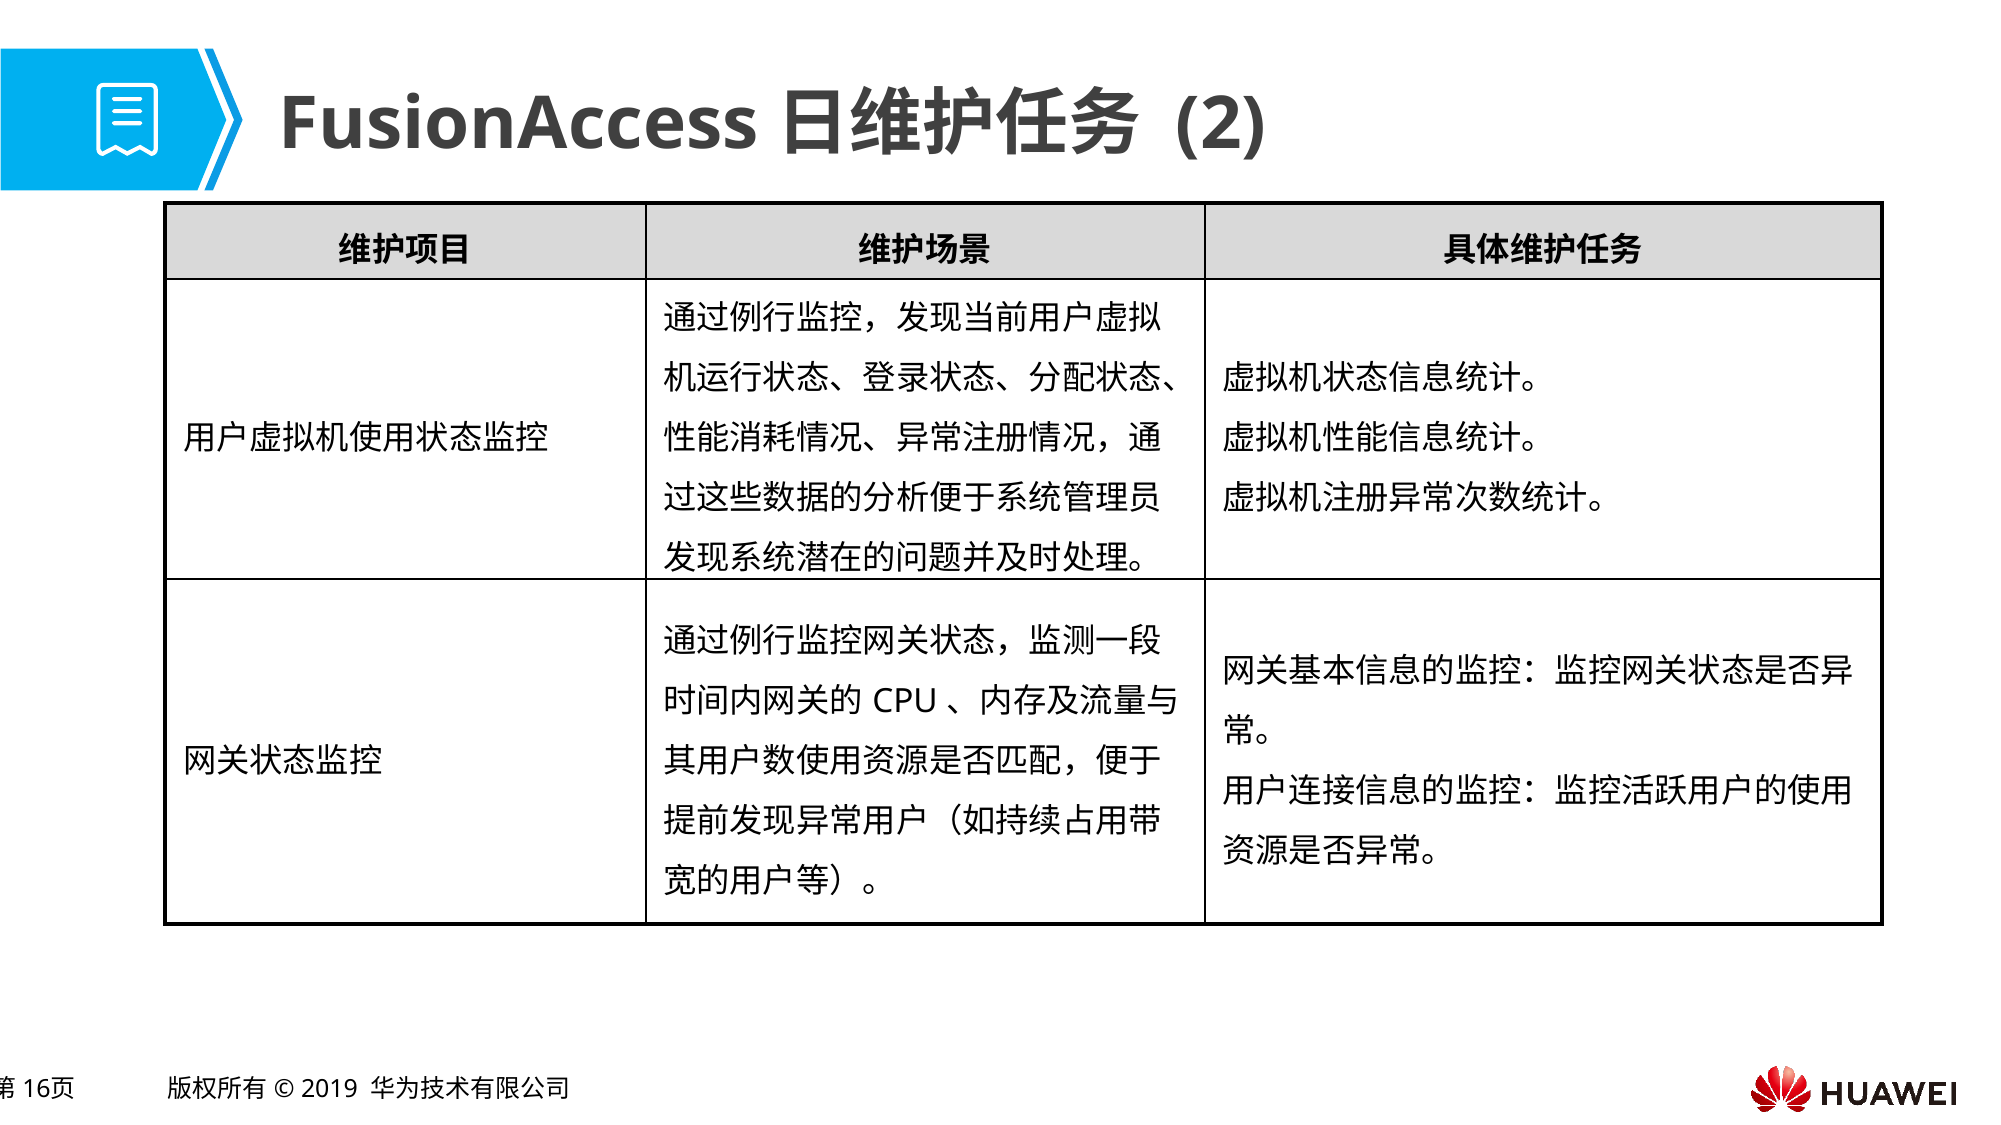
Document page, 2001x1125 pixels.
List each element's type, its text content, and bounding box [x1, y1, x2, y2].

table_header 具体维护任务 [1206, 205, 1880, 278]
table_cell 用户虚拟机使用状态监控 [167, 280, 645, 578]
table_cell 网关基本信息的监控：监控网关状态是否异常。 用户连接信息的监控：监控活跃用户的使用资源是否异常。 [1206, 580, 1880, 922]
table_cell 通过例行监控，发现当前用户虚拟机运行状态、登录状态、分配状态、性能消耗情况、异常注册情况，通过这些数据的分析便于系统管理员发现系统潜在的问题并及时处理。 [647, 280, 1204, 578]
table_cell 通过例行监控网关状态，监测一段时间内网关的CPU、内存及流量与其用户数使用资源是否匹配，便于提前发现异常用户（如持续占用带宽的用户等）。 [647, 580, 1204, 922]
table_cell 虚拟机状态信息统计。 虚拟机性能信息统计。 虚拟机注册异常次数统计。 [1206, 280, 1880, 578]
table_cell 网关状态监控 [167, 580, 645, 922]
title FusionAccess日维护任务 (2) [261, 67, 1875, 173]
picture [1751, 1066, 1956, 1112]
table_header 维护项目 [167, 205, 645, 278]
table_header 维护场景 [647, 205, 1204, 278]
